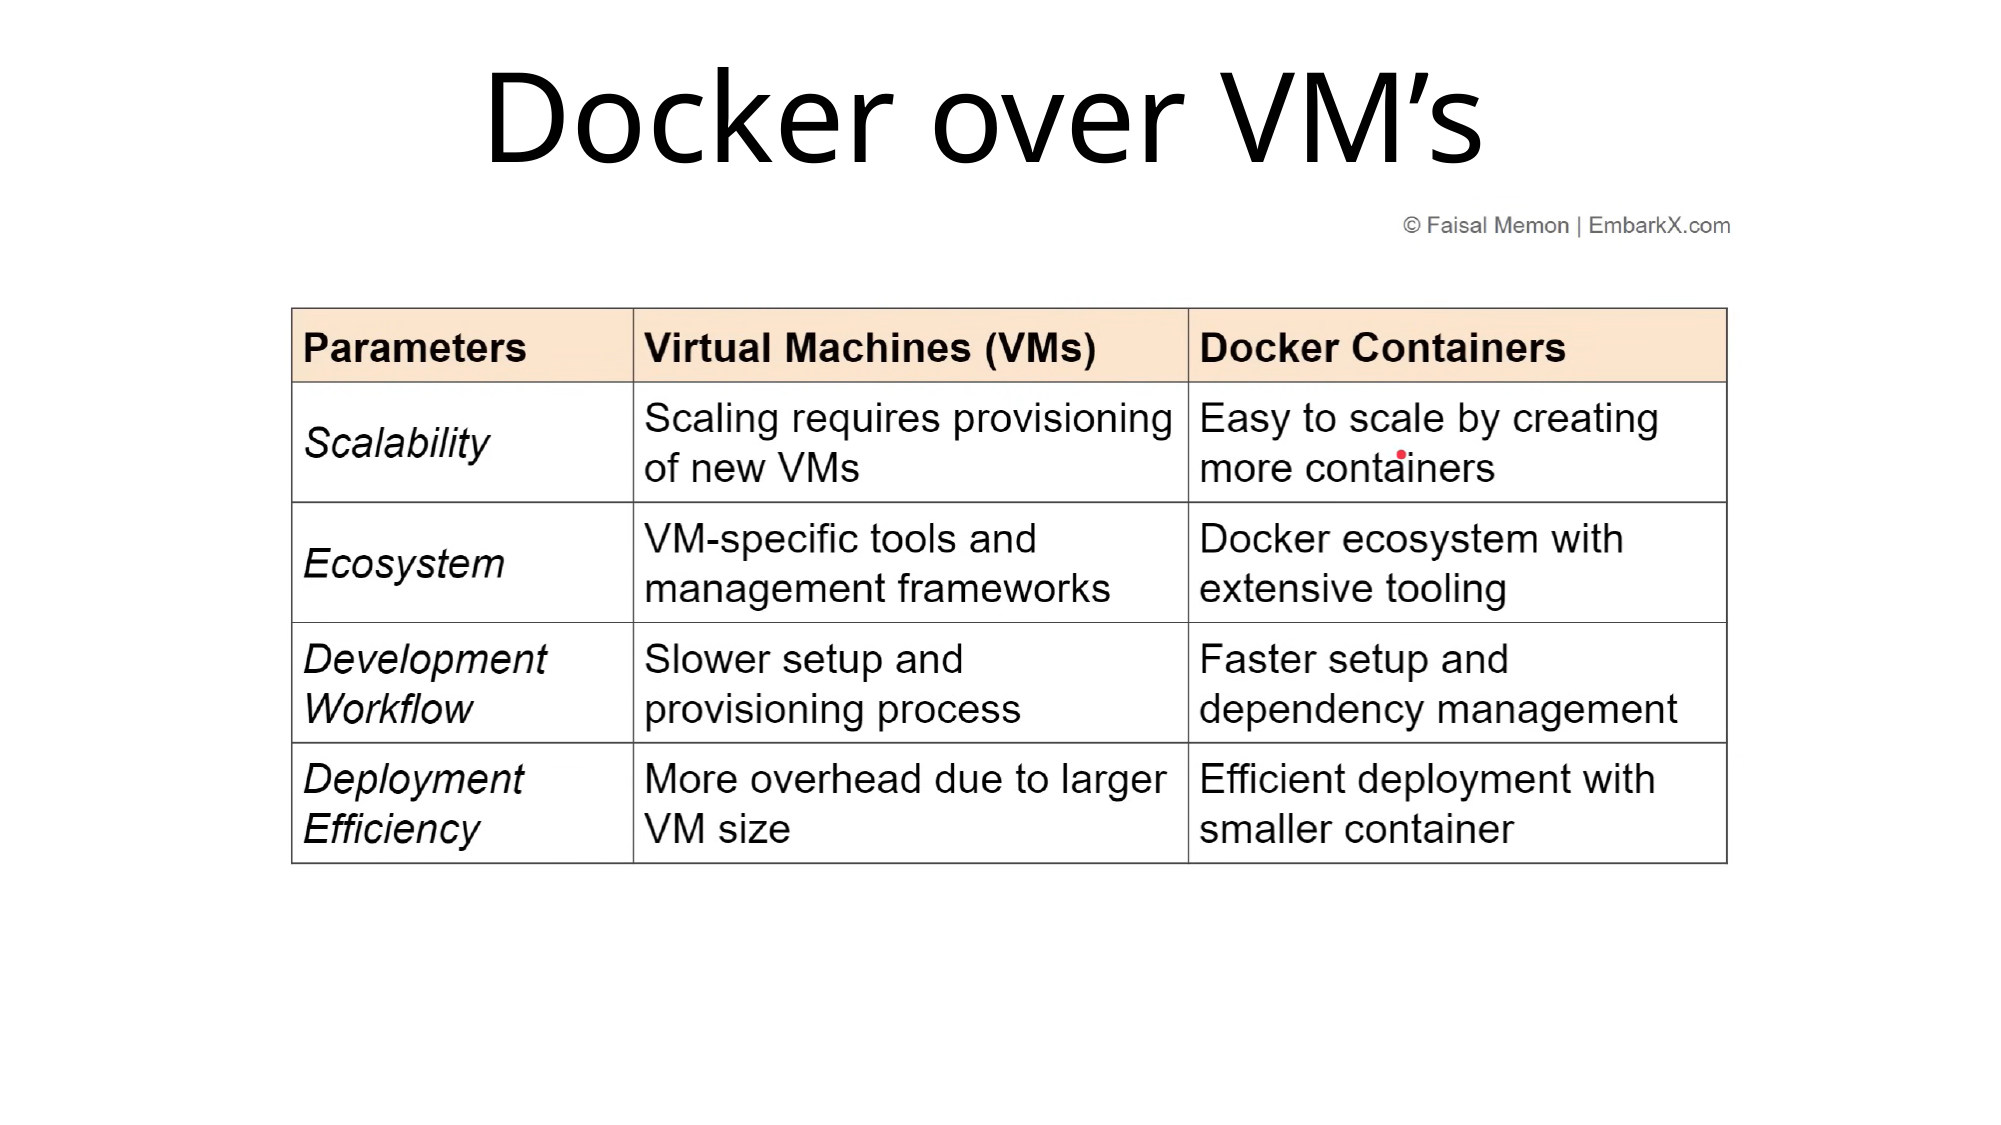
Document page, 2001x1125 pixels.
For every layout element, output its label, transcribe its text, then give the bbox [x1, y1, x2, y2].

text_box Docker over VM’s [254, 30, 1746, 195]
picture [253, 196, 1746, 1036]
